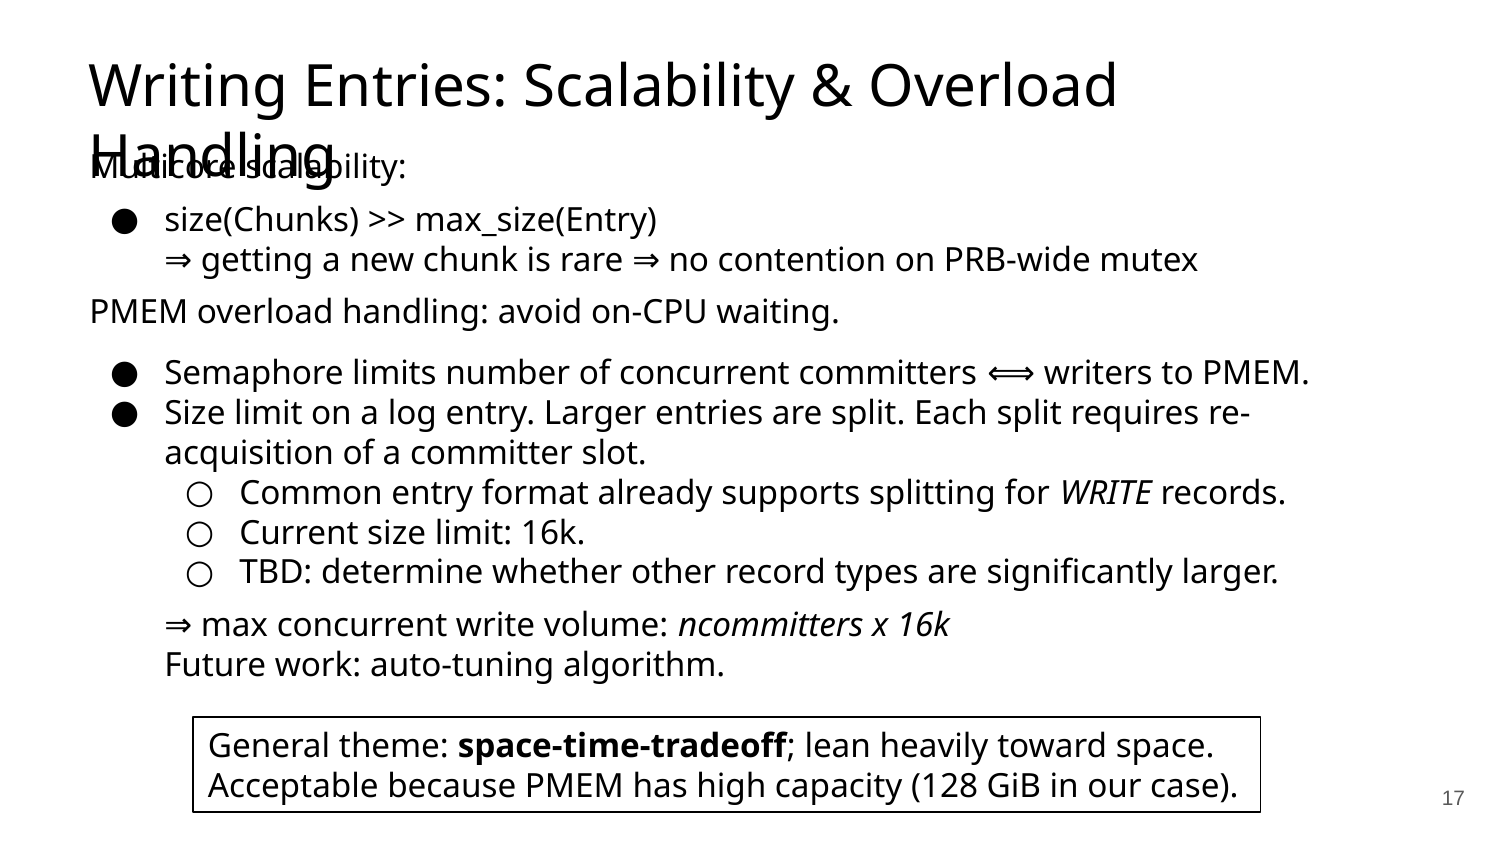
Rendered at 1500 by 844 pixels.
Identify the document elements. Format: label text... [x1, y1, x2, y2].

text_box Multicore scalability: size(Chunks) >> max_size(Entry) ⇒ getting a new chunk is rare ⇒ no contention on PRB-wide mutex PMEM overload handling: avoid on-CPU waiting. Semaphore limits number of concurrent committers ⟺ writers to PMEM. Size limit on a log entry. Larger entries are split. Each split requires re-acquisition of a committer slot. Common entry format already supports splitting for WRITE records. Current size limit: 16k. TBD: determine whether other record types are significantly larger. ⇒ max concurrent write volume: ncommitters x 16k Future work: auto-tuning algorithm. [74, 130, 1404, 691]
title Writing Entries: Scalability & Overload Handling [73, 33, 1390, 165]
text_box General theme: space-time-tradeoff; lean heavily toward space. Acceptable because PMEM has high capacity (128 GiB in our case). [192, 716, 1261, 813]
slide_number ‹#› [1389, 764, 1480, 830]
